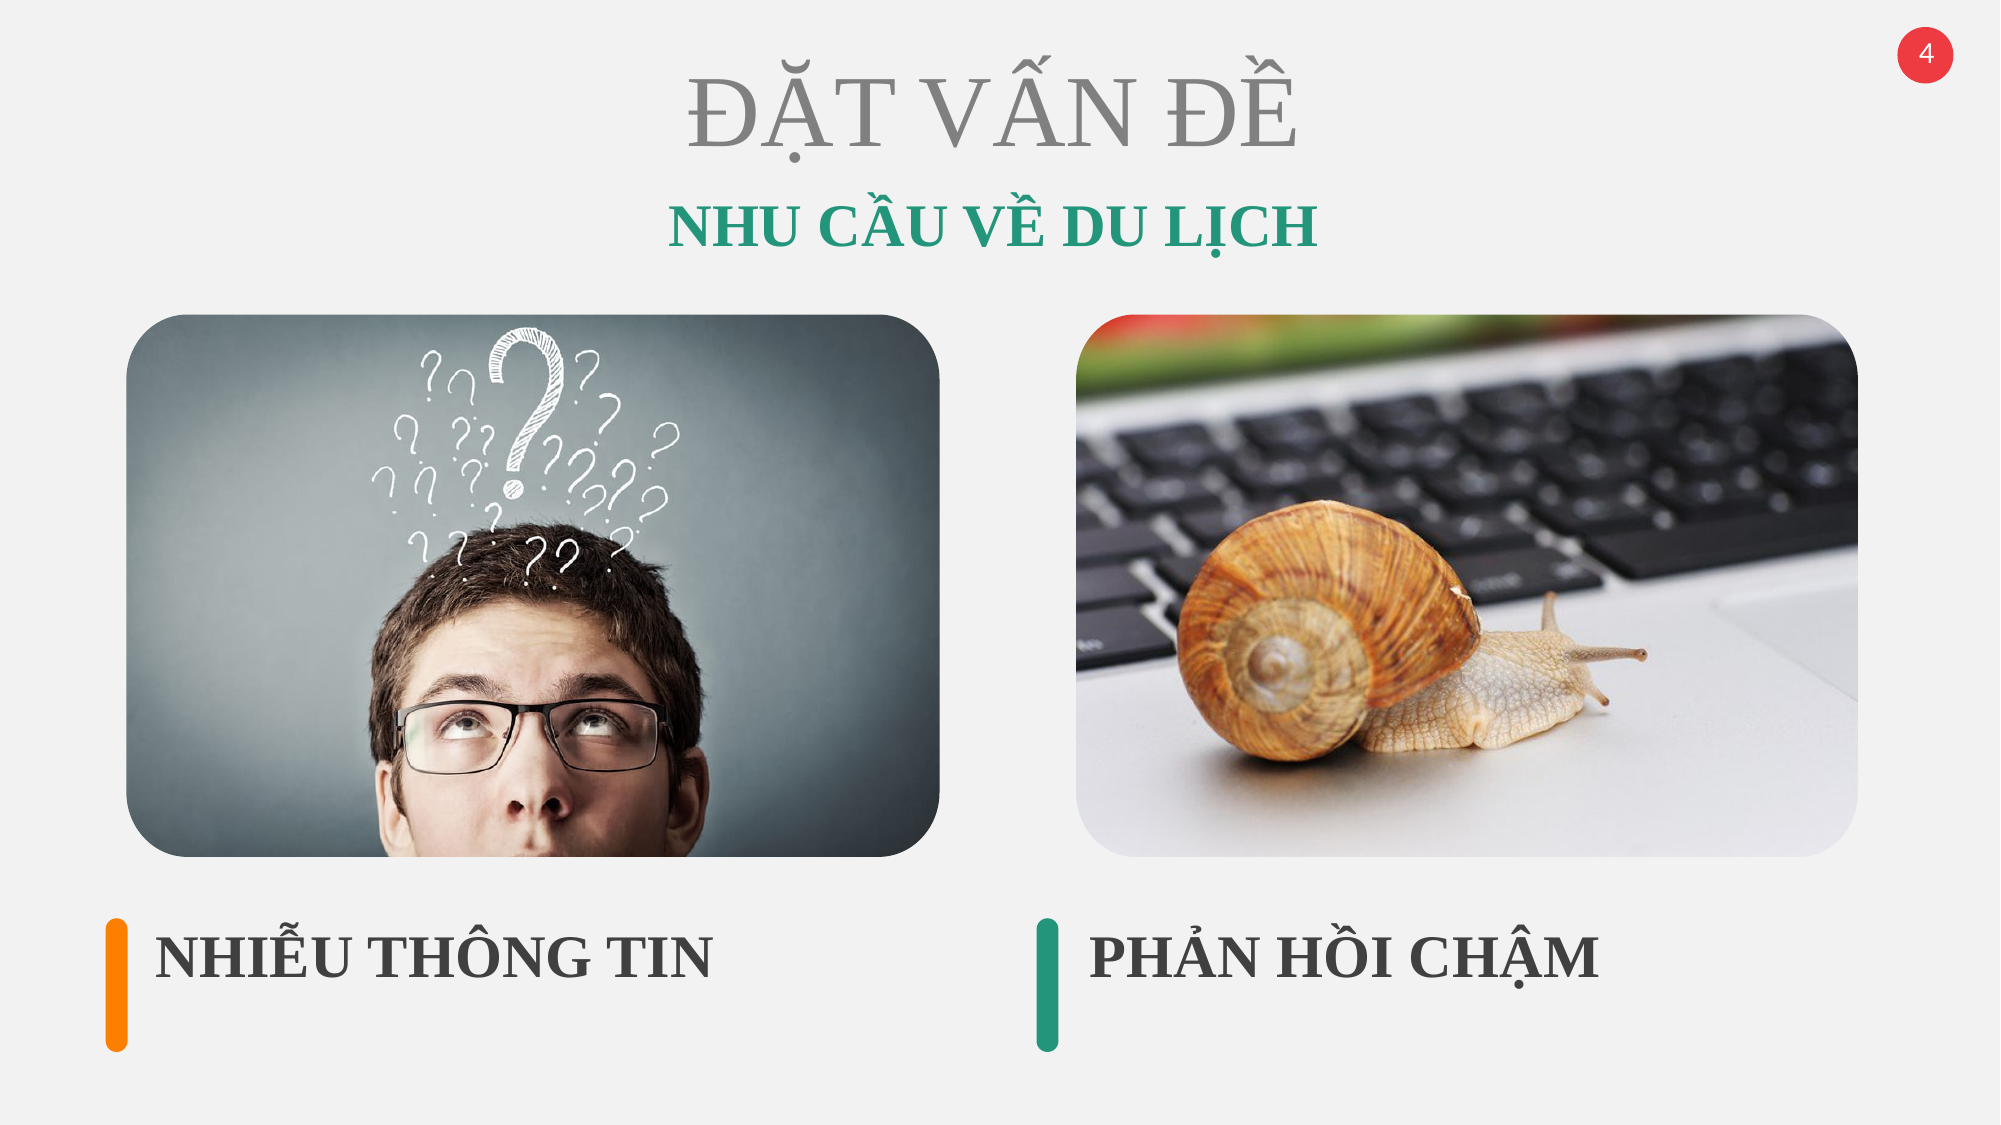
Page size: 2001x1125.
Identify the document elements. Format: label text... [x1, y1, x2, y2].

text_box PHẢN HỒI CHẬM [1089, 909, 1783, 976]
list NHU CẦU VỀ DU LỊCH [546, 186, 1457, 236]
list ĐẶT VẤN ĐỀ [546, 50, 1457, 177]
text_box [104, 917, 129, 1054]
picture [126, 270, 1858, 857]
text_box NHIỄU THÔNG TIN [155, 909, 858, 976]
text_box [1035, 917, 1060, 1054]
